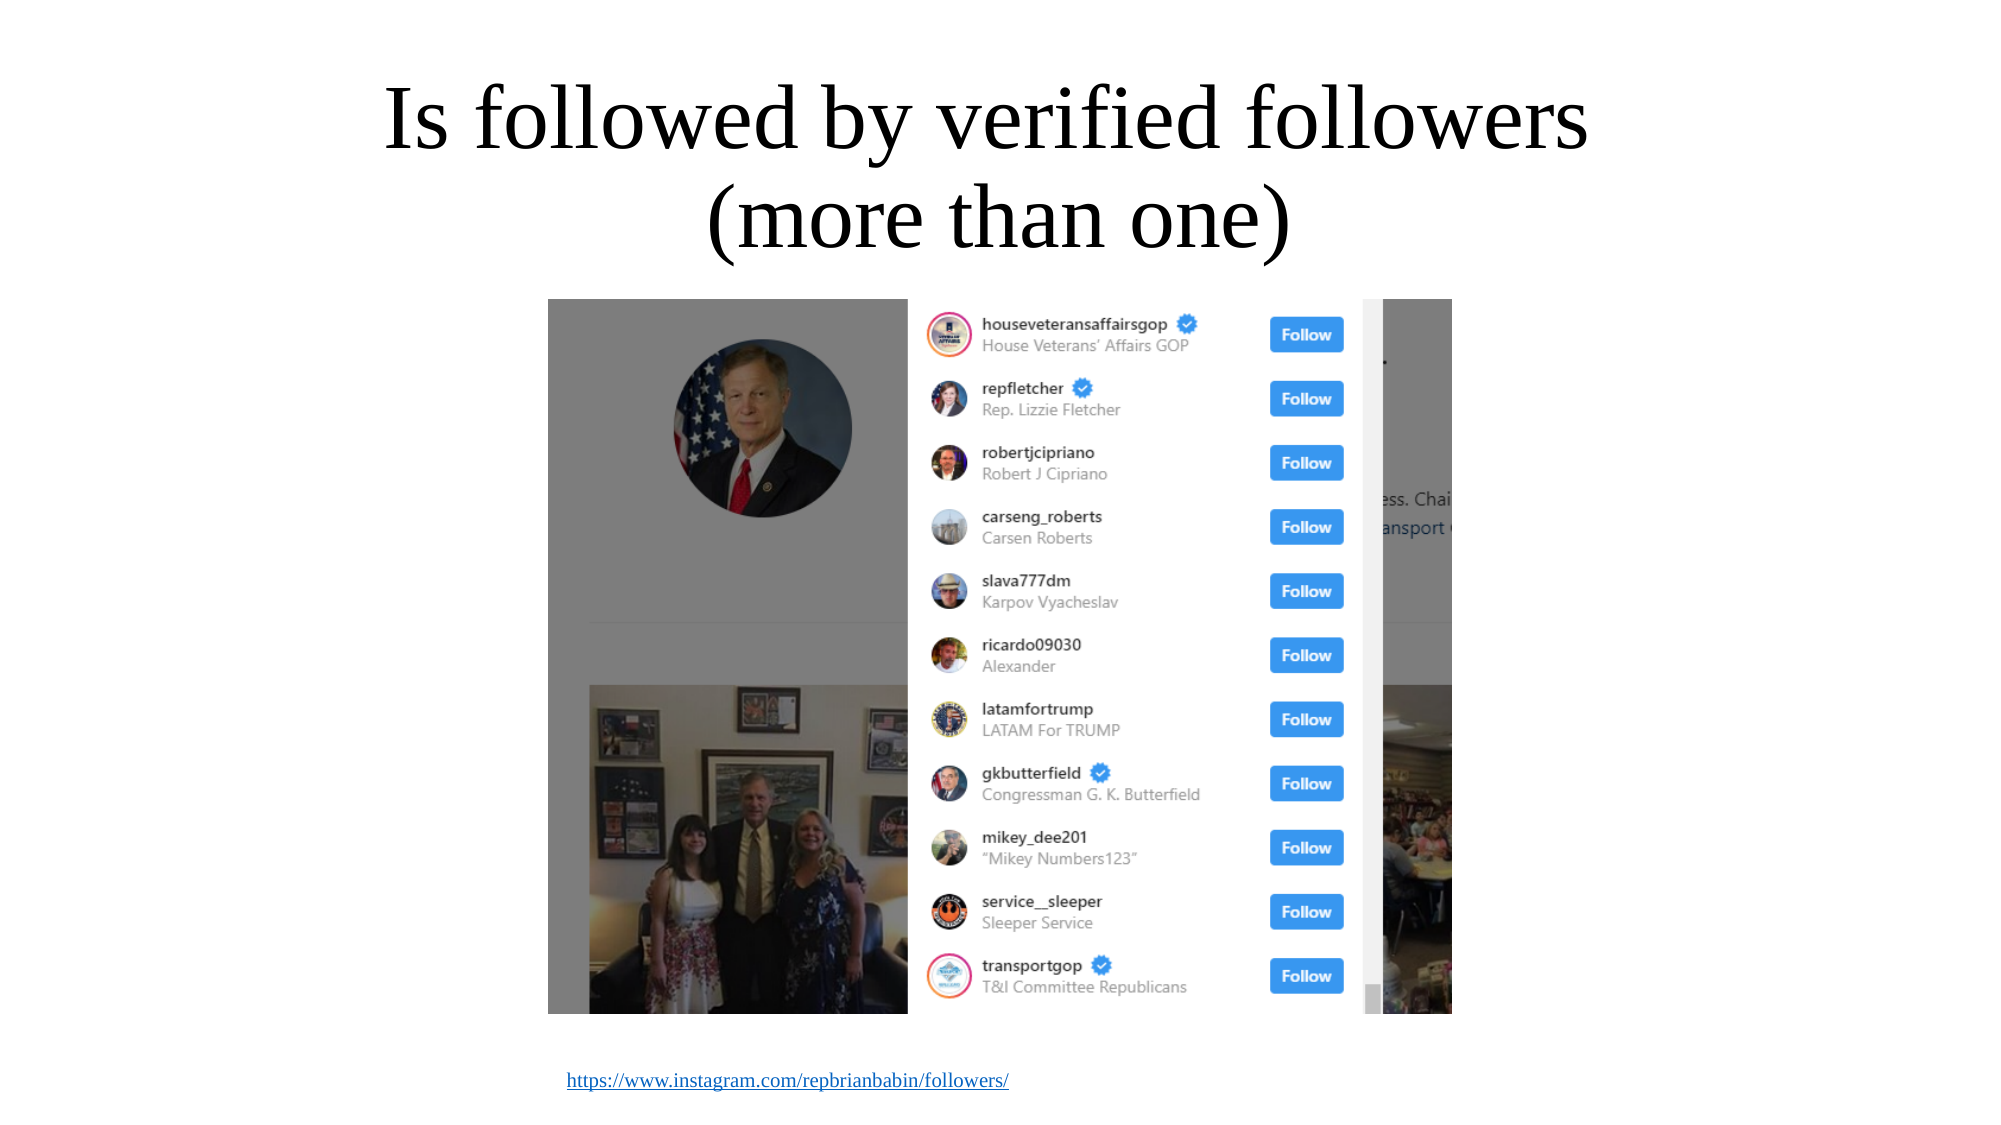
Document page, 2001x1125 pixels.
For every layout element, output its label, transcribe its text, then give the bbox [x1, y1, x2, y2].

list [548, 299, 1452, 1014]
title Is followed by verified followers (more than one) [137, 59, 1863, 278]
text_box https://www.instagram.com/repbrianbabin/followers/ [551, 1059, 1025, 1100]
